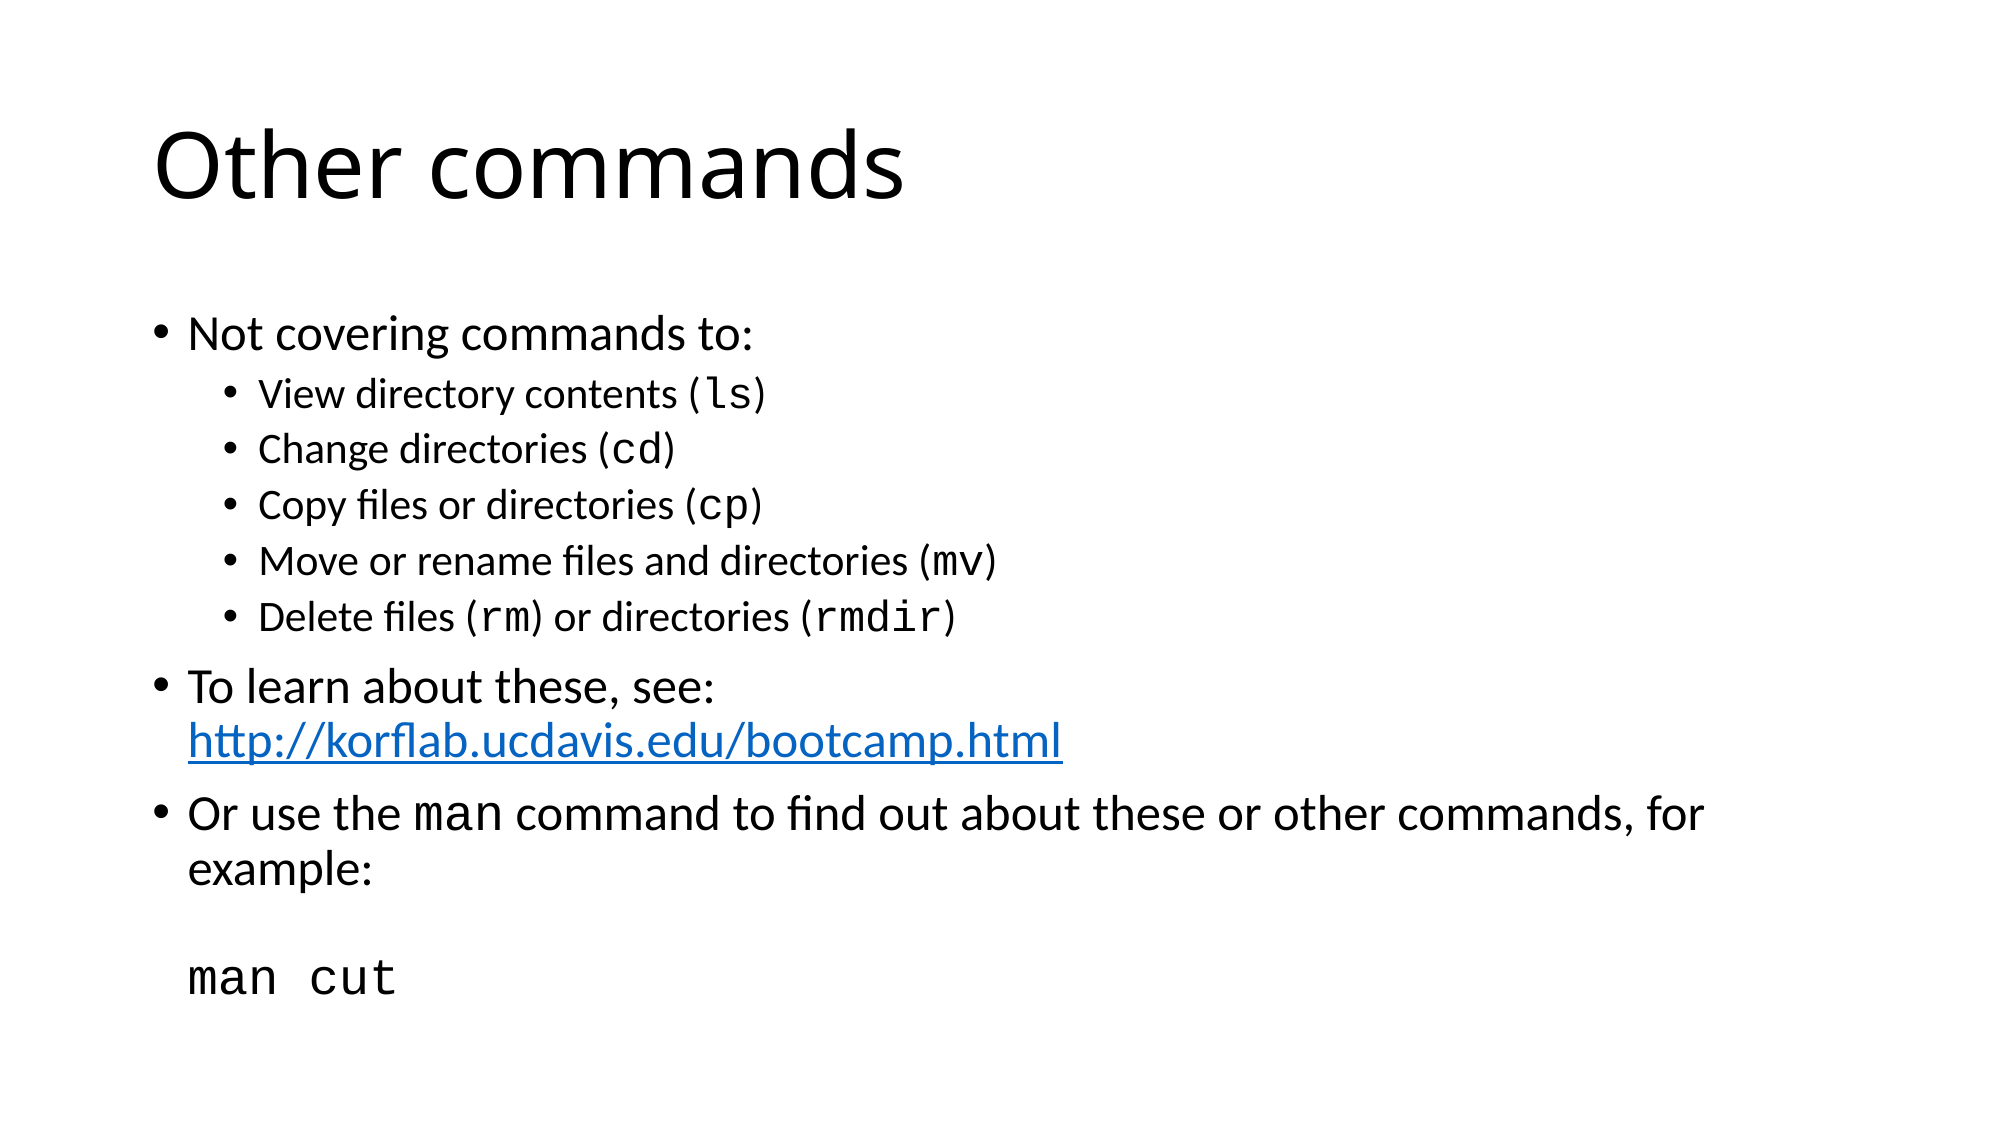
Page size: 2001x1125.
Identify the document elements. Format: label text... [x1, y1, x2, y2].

list Not covering commands to: View directory contents (ls) Change directories (cd) Copy files or directories (cp) Move or rename files and directories (mv) Delete files (rm) or directories (rmdir) To learn about these, see: http://korflab.ucdavis.edu/bootcamp.html Or use the man command to find out about these or other commands, for example: man cut [137, 299, 1863, 1014]
title Other commands [137, 59, 1863, 278]
